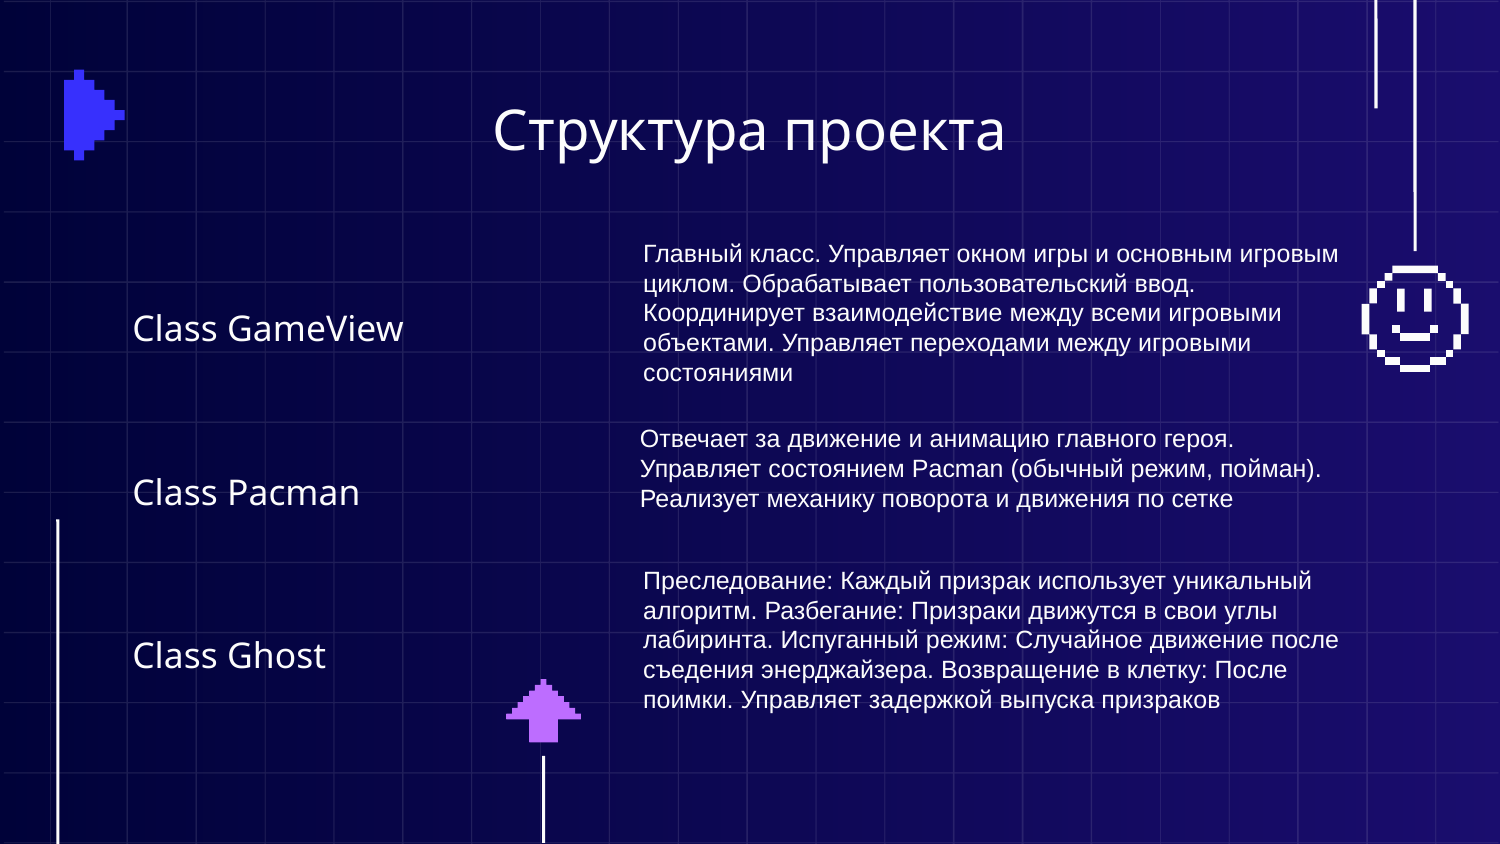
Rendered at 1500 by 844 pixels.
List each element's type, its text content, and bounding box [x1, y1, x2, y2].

subtitle Отвечает за движение и анимацию главного героя. Управляет состоянием Pacman (обычный режим, пойман). Реализует механику поворота и движения по сетке [625, 407, 1374, 549]
subtitle Class Ghost [117, 549, 629, 691]
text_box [506, 678, 582, 743]
subtitle Class Pacman [117, 385, 629, 528]
picture [0, 0, 1500, 844]
subtitle Преследование: Каждый призрак использует уникальный алгоритм. Разбегание: Призраки движутся в свои углы лабиринта. Испуганный режим: Случайное движение после съедения энерджайзера. Возвращение в клетку: После поимки. Управляет задержкой выпуска призраков [629, 549, 1377, 691]
title Структура проекта [116, 79, 1383, 172]
subtitle Главный класс. Управляет окном игры и основным игровым циклом. Обрабатывает пользовательский ввод. Координирует взаимодействие между всеми игровыми объектами. Управляет переходами между игровыми состояниями [628, 222, 1377, 364]
subtitle Class GameView [117, 222, 628, 364]
